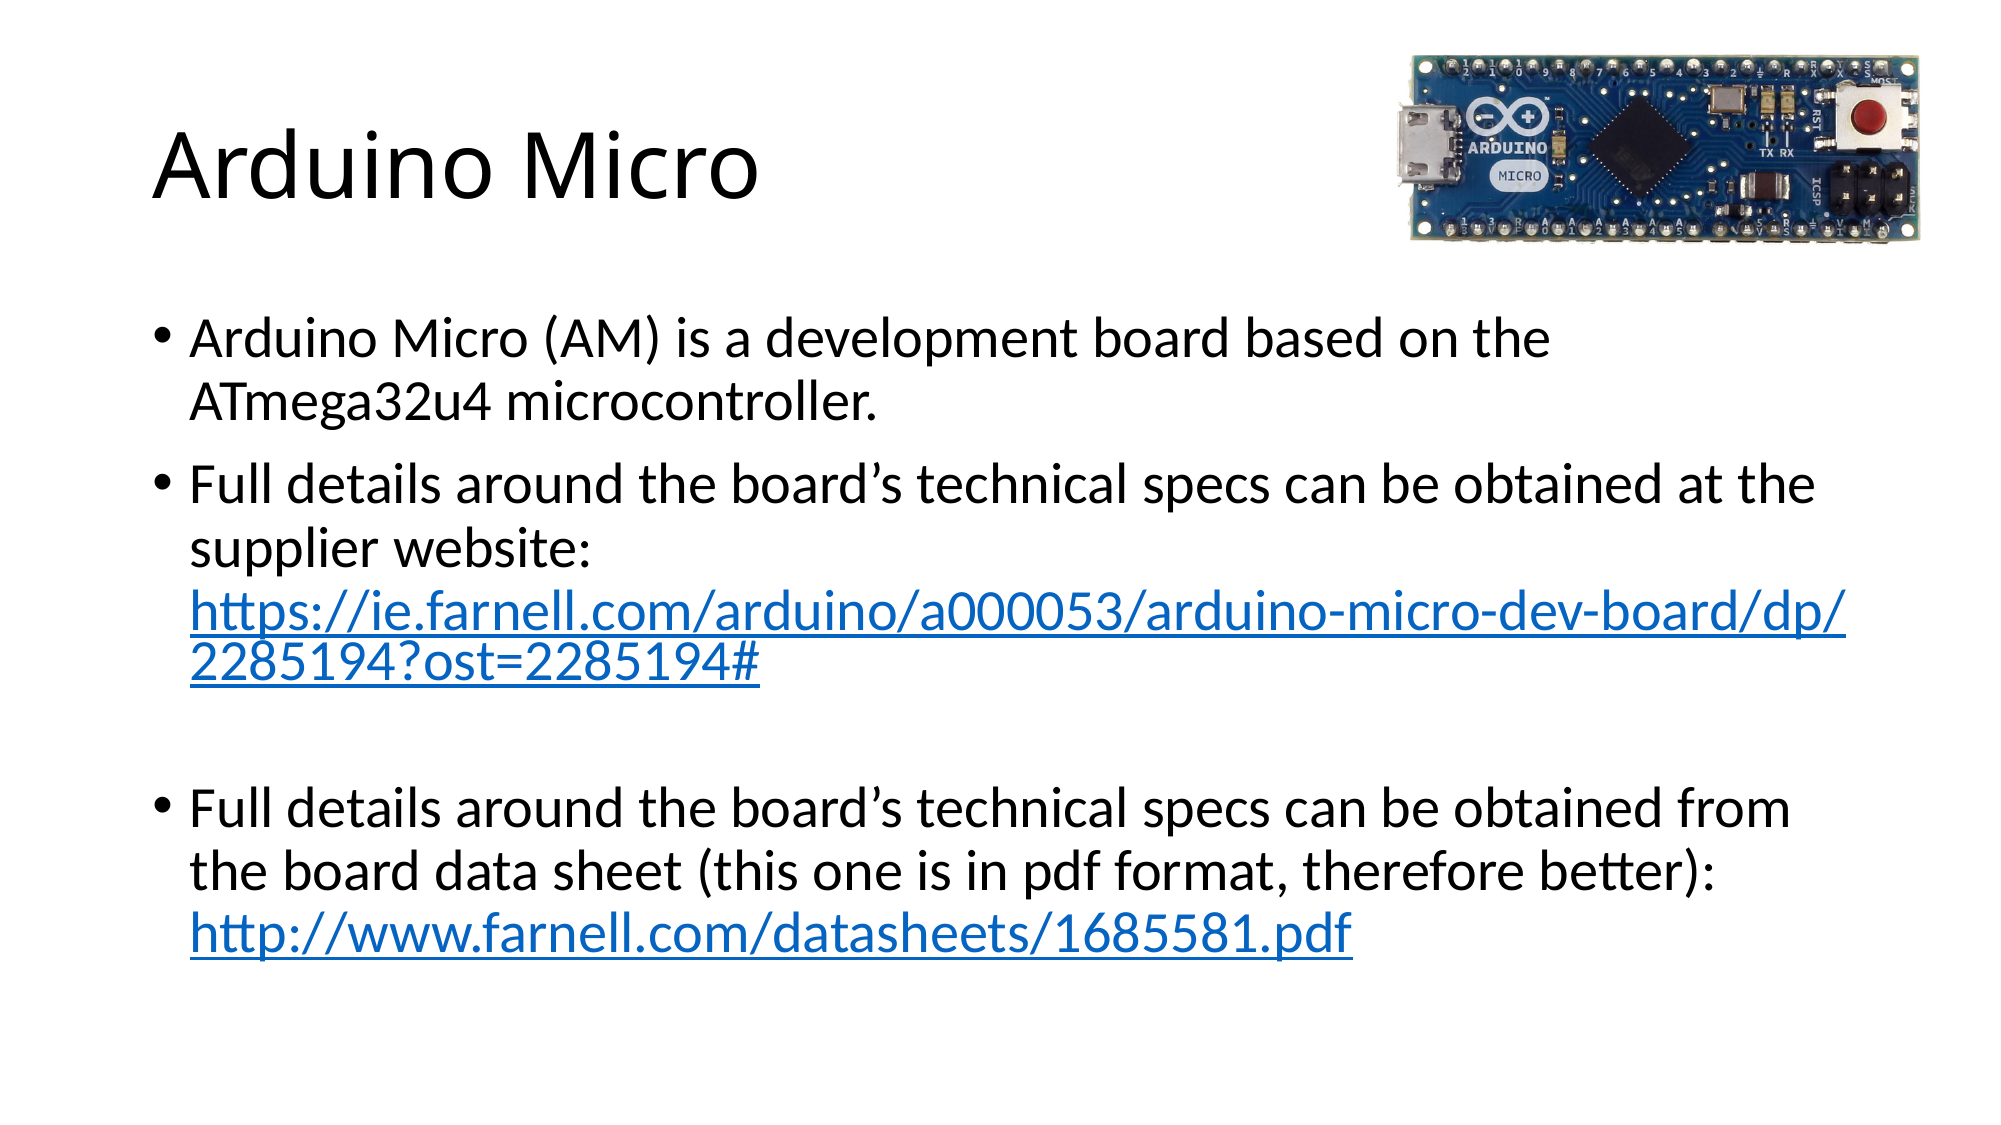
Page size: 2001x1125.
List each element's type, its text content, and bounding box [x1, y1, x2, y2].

title Arduino Micro [137, 59, 1333, 278]
list Arduino Micro (AM) is a development board based on the ATmega32u4 microcontroller. Full details around the board’s technical specs can be obtained at the supplier website: https://ie.farnell.com/arduino/a000053/arduino-micro-dev-board/dp/2285194?ost=2285194# Full details around the board’s technical specs can be obtained from the board data sheet (this one is in pdf format, therefore better): http://www.farnell.com/datasheets/1685581.pdf [137, 299, 1863, 1014]
picture [1333, 0, 2000, 299]
